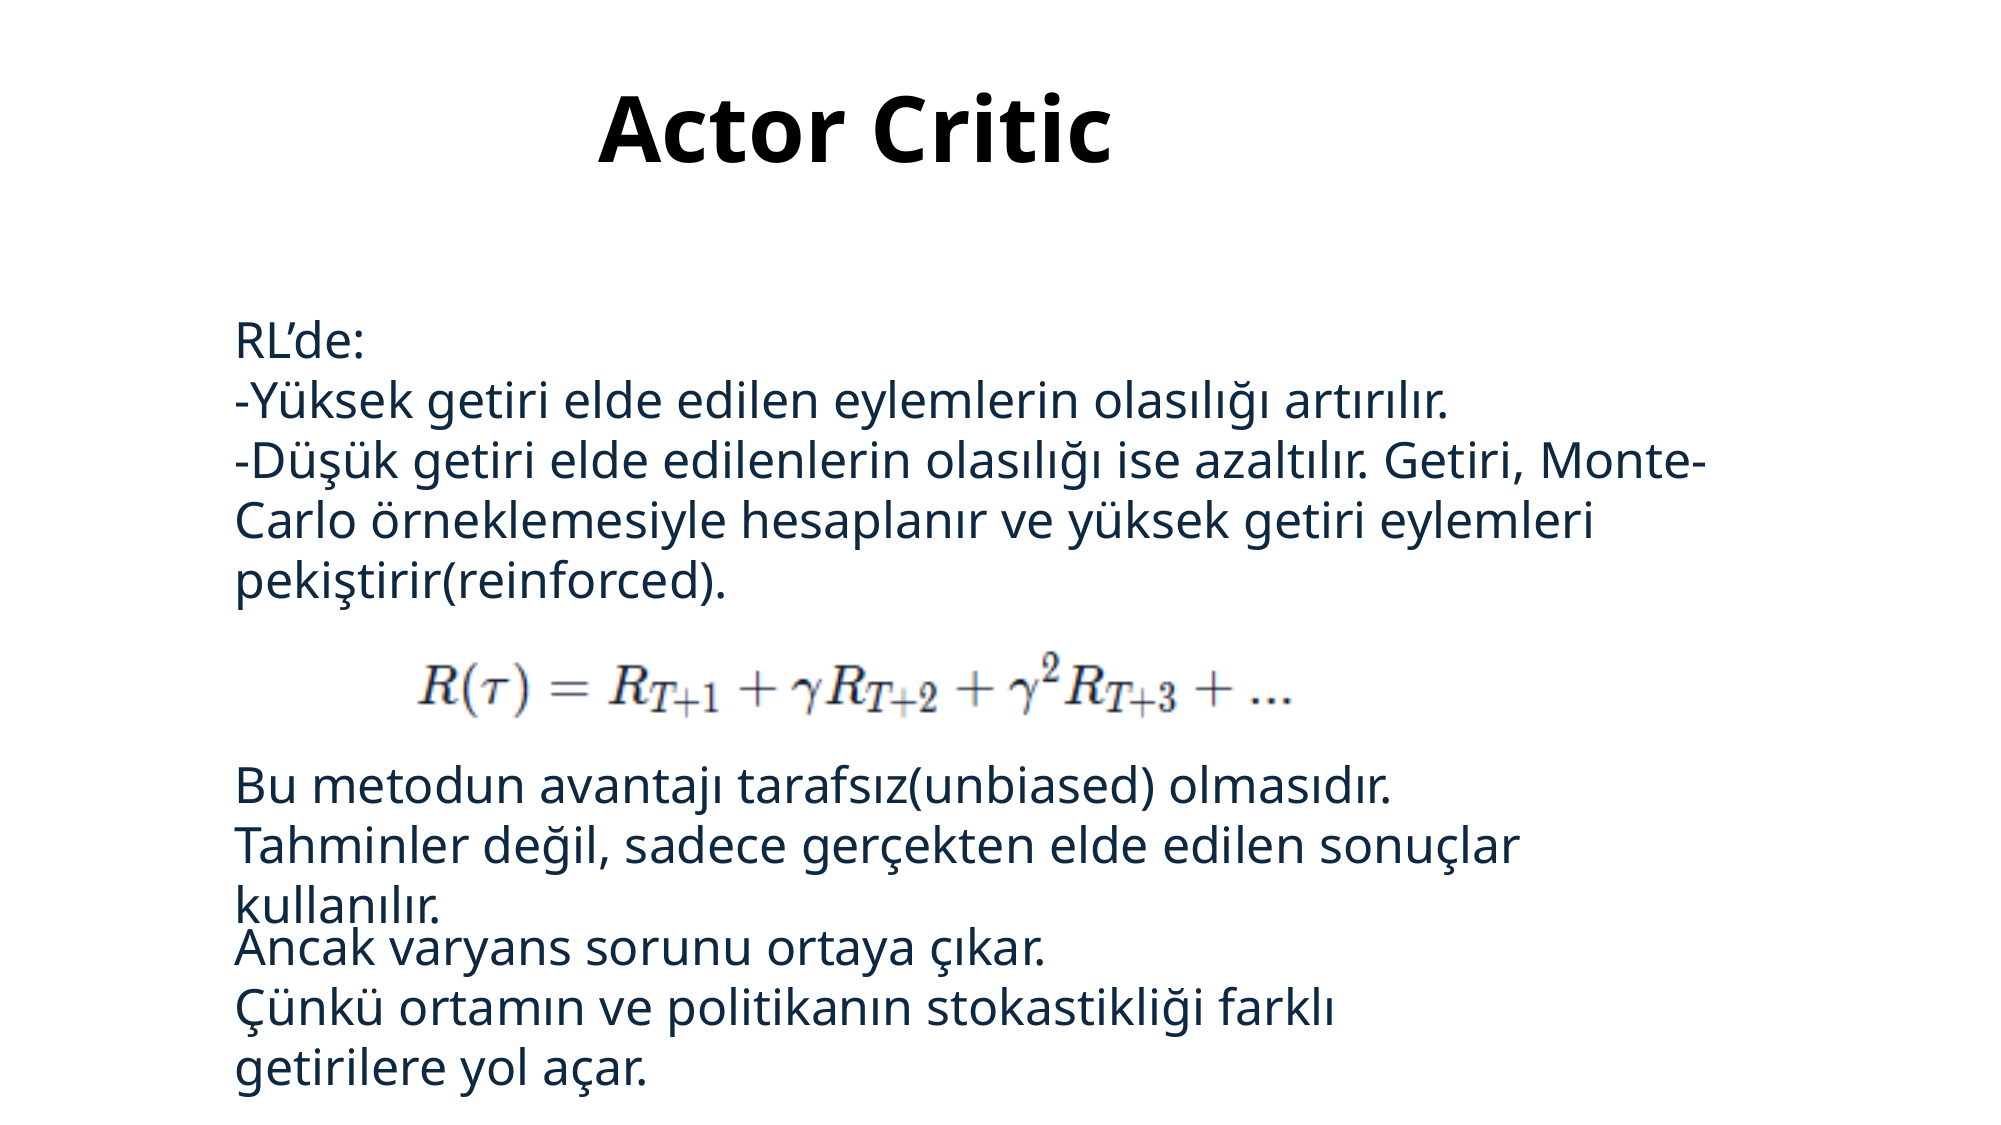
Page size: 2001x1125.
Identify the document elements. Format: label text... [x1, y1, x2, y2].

text_box Bu metodun avantajı tarafsız(unbiased) olmasıdır. Tahminler değil, sadece gerçekten elde edilen sonuçlar kullanılır. [214, 733, 1656, 954]
text_box RL’de: -Yüksek getiri elde edilen eylemlerin olasılığı artırılır. -Düşük getiri elde edilenlerin olasılığı ise azaltılır. Getiri, Monte-Carlo örneklemesiyle hesaplanır ve yüksek getiri eylemleri pekiştirir(reinforced). [214, 288, 1742, 615]
picture [413, 646, 1325, 735]
text_box Actor Critic [583, 63, 1130, 189]
text_box Ancak varyans sorunu ortaya çıkar. Çünkü ortamın ve politikanın stokastikliği farklı getirilere yol açar. [214, 954, 1524, 1119]
